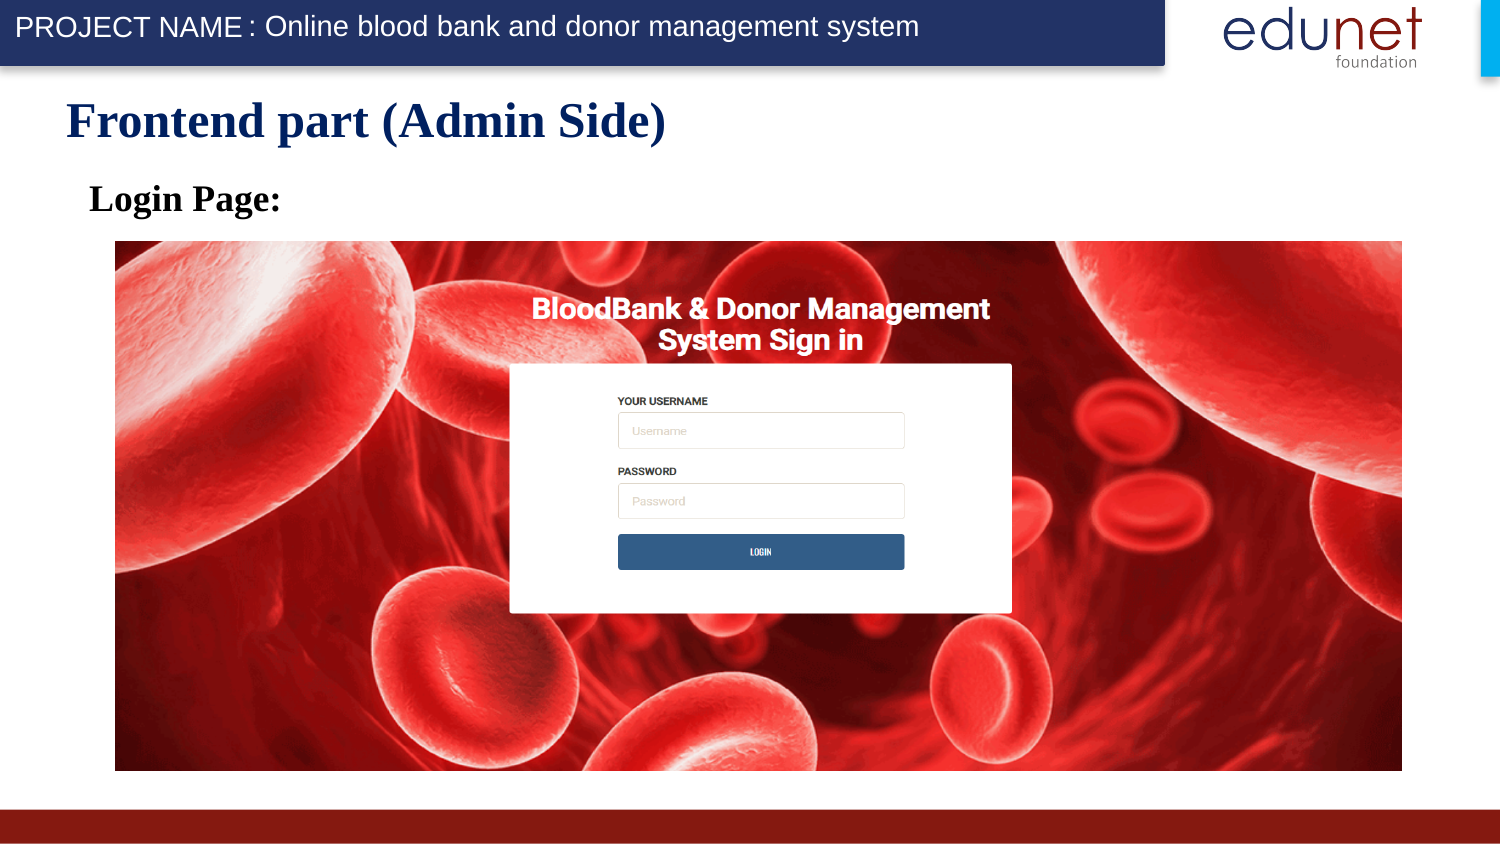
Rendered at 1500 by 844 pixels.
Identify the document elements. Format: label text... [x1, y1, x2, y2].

picture [115, 241, 1402, 771]
text_box : Online blood bank and donor management system [233, 0, 994, 50]
picture [1219, 4, 1424, 72]
title Frontend part (Admin Side) [51, 72, 1449, 167]
text_box Login Page: [74, 166, 835, 227]
